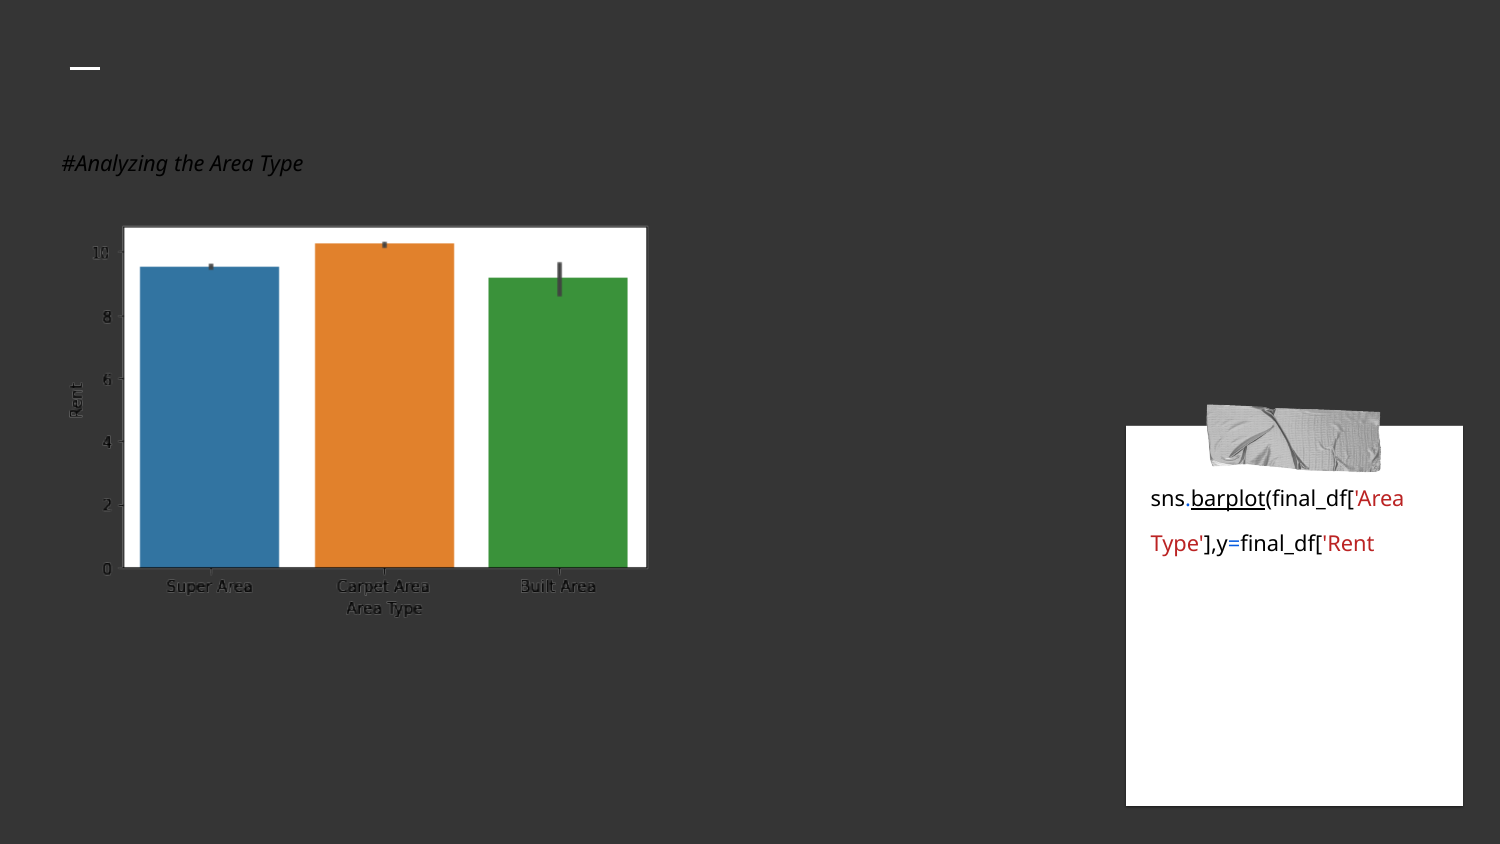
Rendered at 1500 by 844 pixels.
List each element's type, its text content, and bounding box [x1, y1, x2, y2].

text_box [1112, 403, 1476, 821]
picture [58, 216, 657, 627]
title #Analyzing the Area Type [46, 116, 1071, 746]
